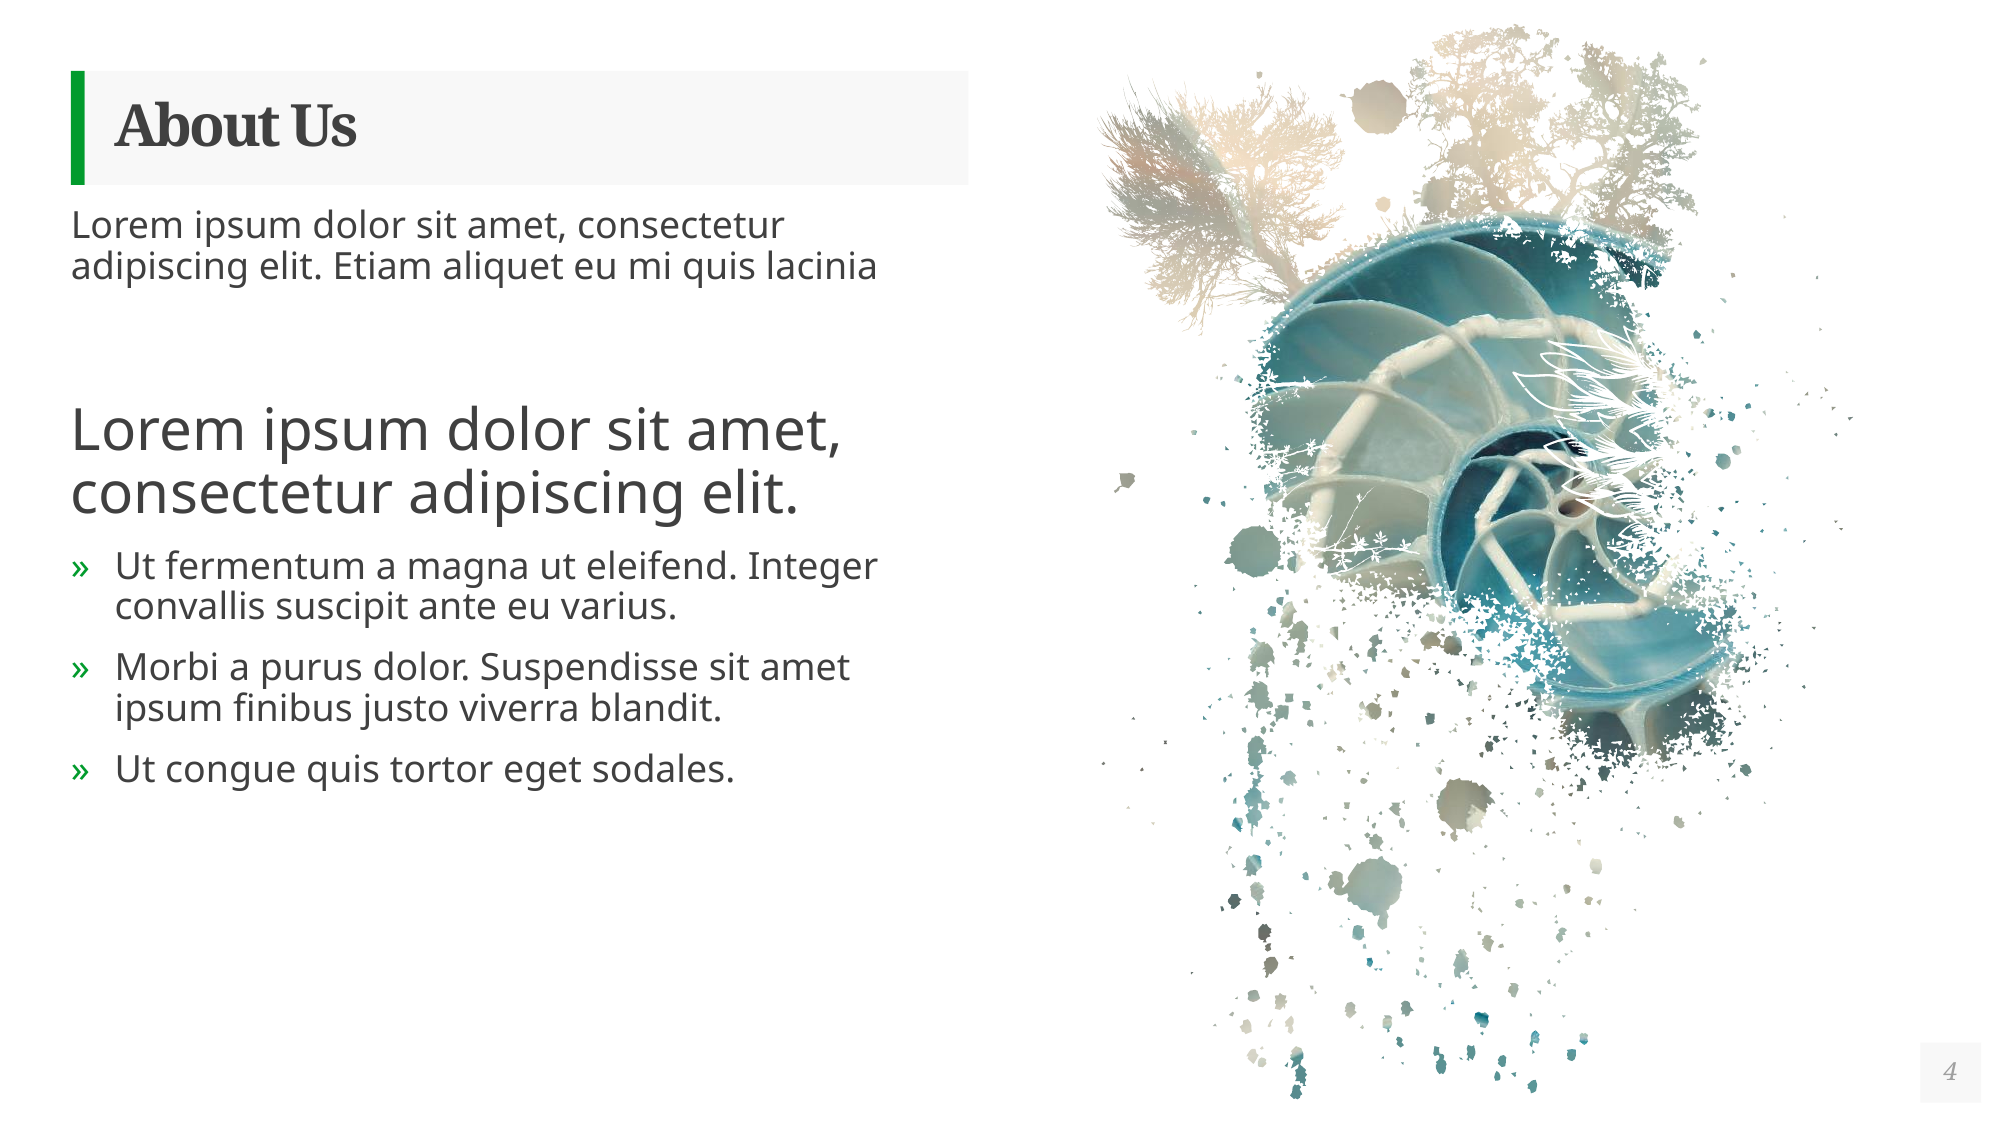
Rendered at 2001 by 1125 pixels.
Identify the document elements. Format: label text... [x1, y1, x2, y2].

list Lorem ipsum dolor sit amet, consectetur adipiscing elit. Ut fermentum a magna ut eleifend. Integer convallis suscipit ante eu varius. Morbi a purus dolor. Suspendisse sit amet ipsum finibus justo viverra blandit. Ut congue quis tortor eget sodales. [70, 399, 969, 1004]
picture [1096, 23, 1854, 1100]
slide_number 4 [1920, 1042, 1982, 1103]
list Lorem ipsum dolor sit amet, consectetur adipiscing elit. Etiam aliquet eu mi quis lacinia [70, 206, 969, 248]
title About Us [84, 70, 969, 185]
